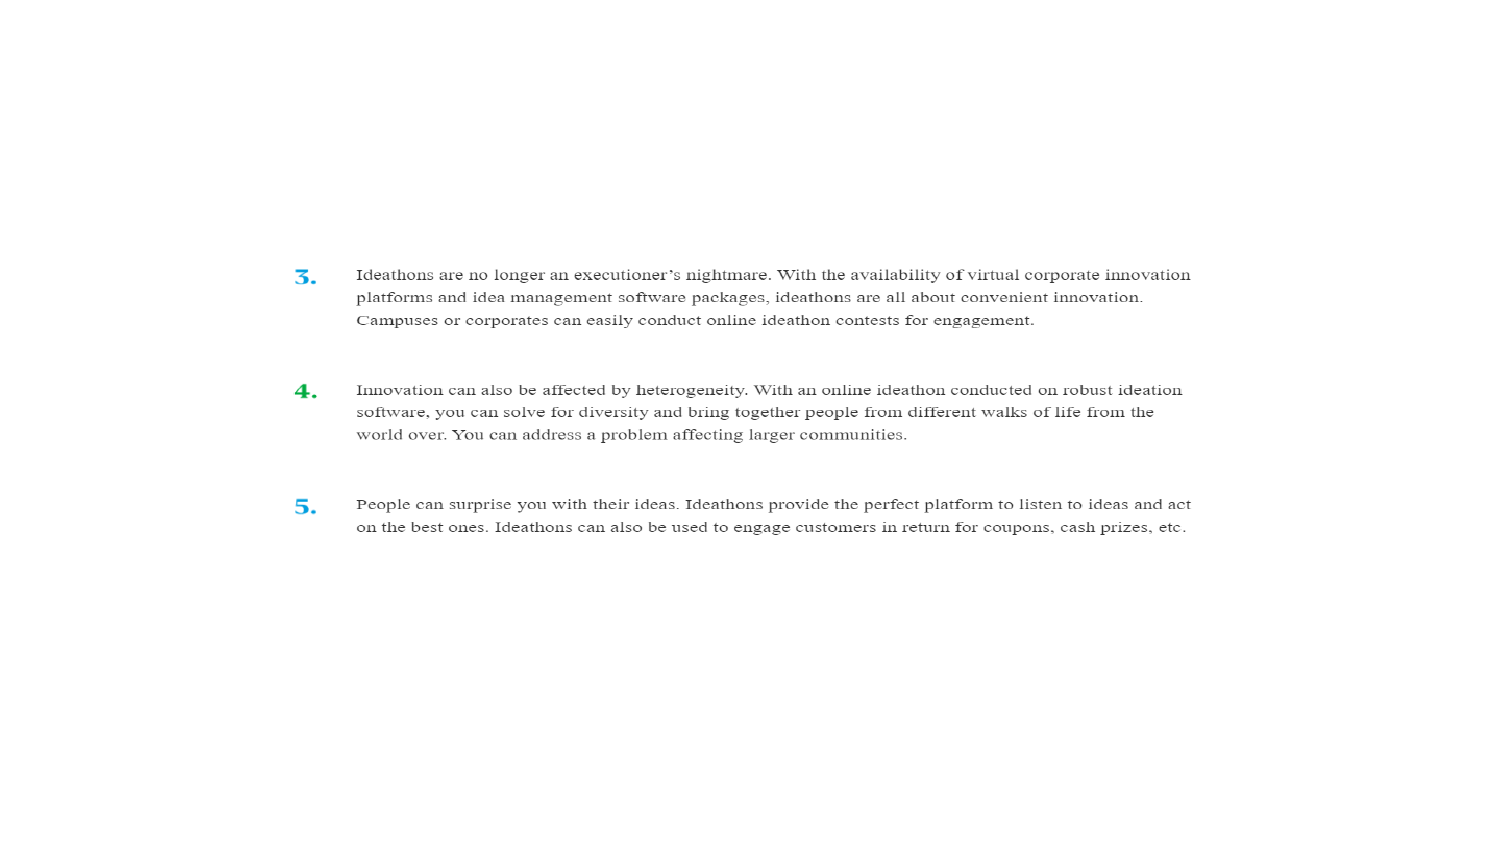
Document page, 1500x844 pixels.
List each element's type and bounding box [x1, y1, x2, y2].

picture [244, 244, 1255, 600]
